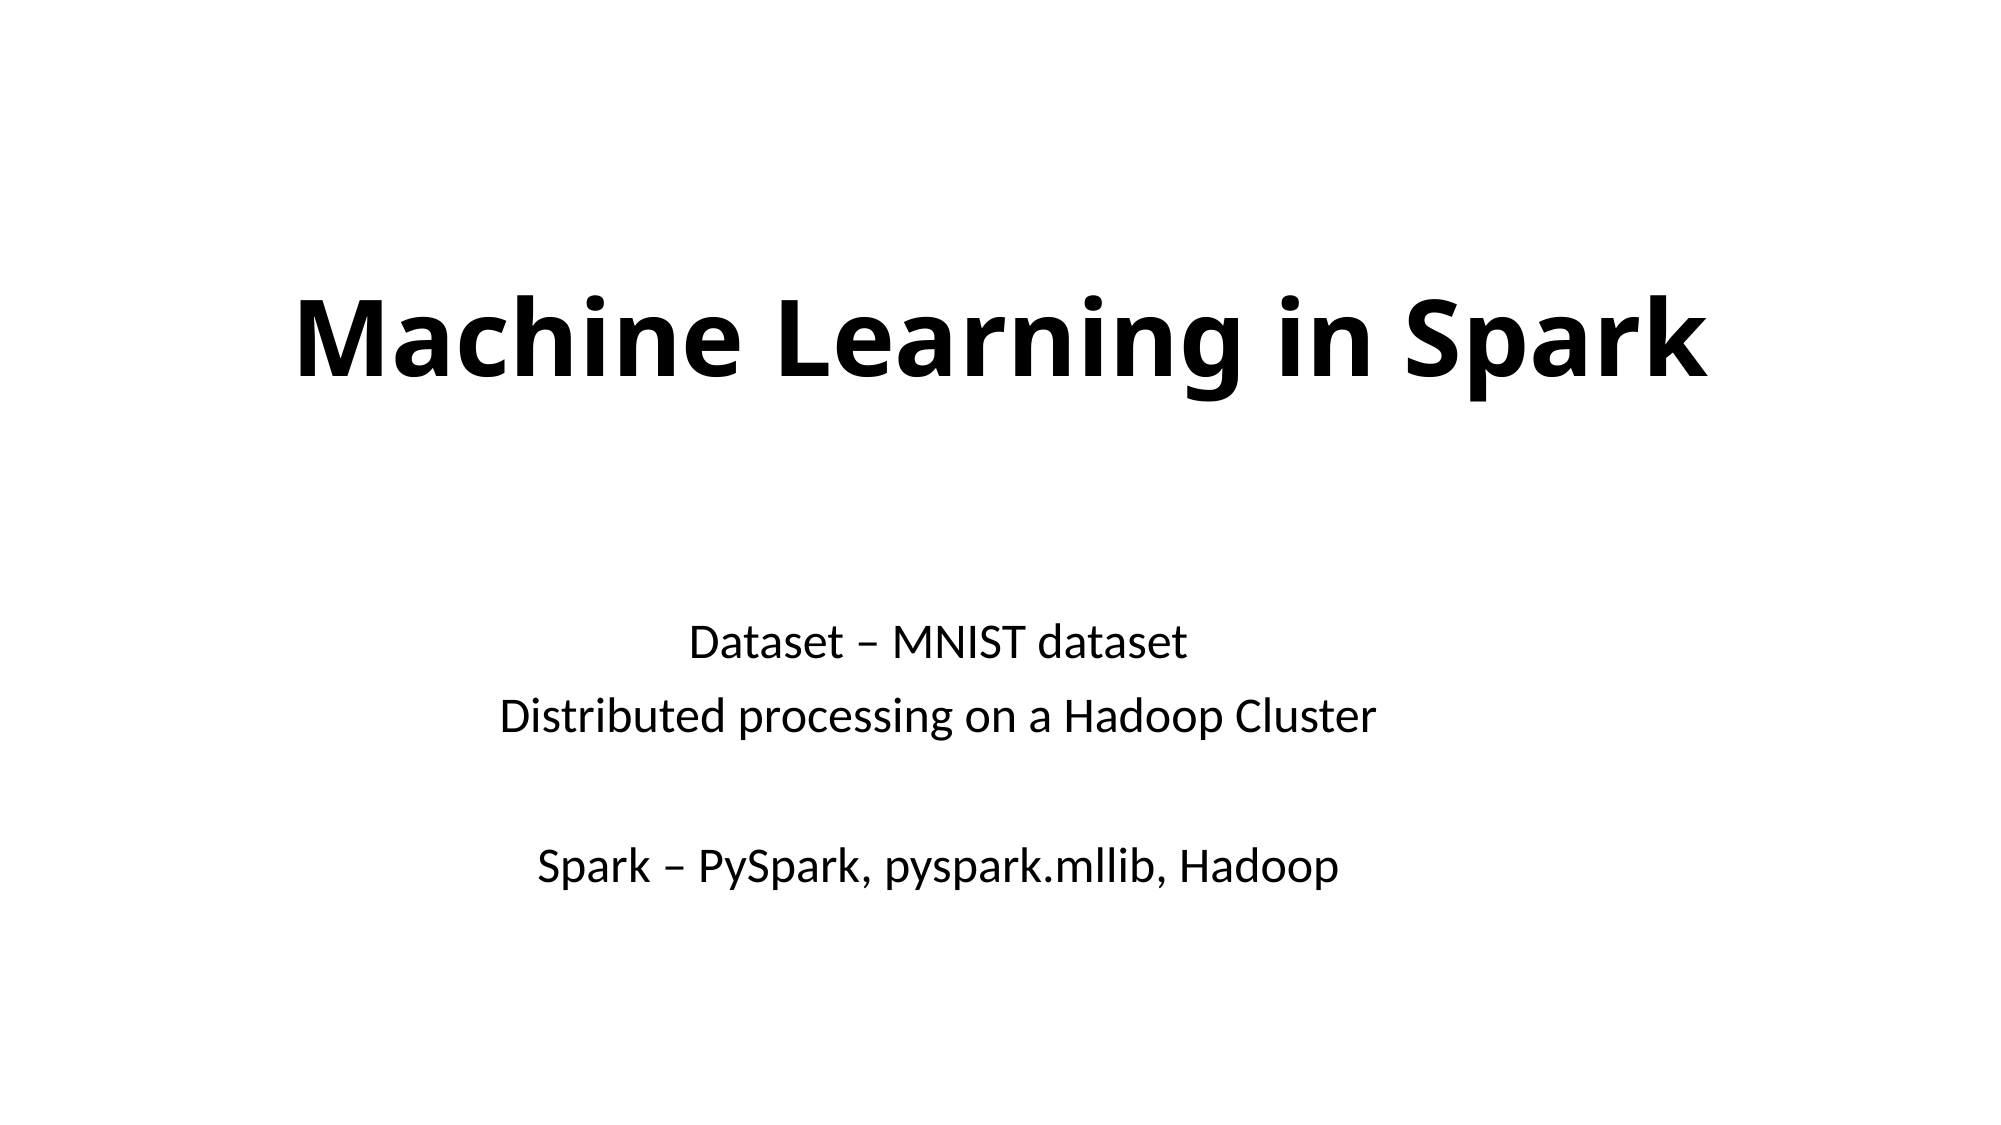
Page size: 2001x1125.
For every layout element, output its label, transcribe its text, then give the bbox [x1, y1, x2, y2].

title Machine Learning in Spark [249, 176, 1750, 501]
subtitle Dataset – MNIST dataset Distributed processing on a Hadoop Cluster Spark – PySpark, pyspark.mllib, Hadoop [188, 607, 1689, 990]
